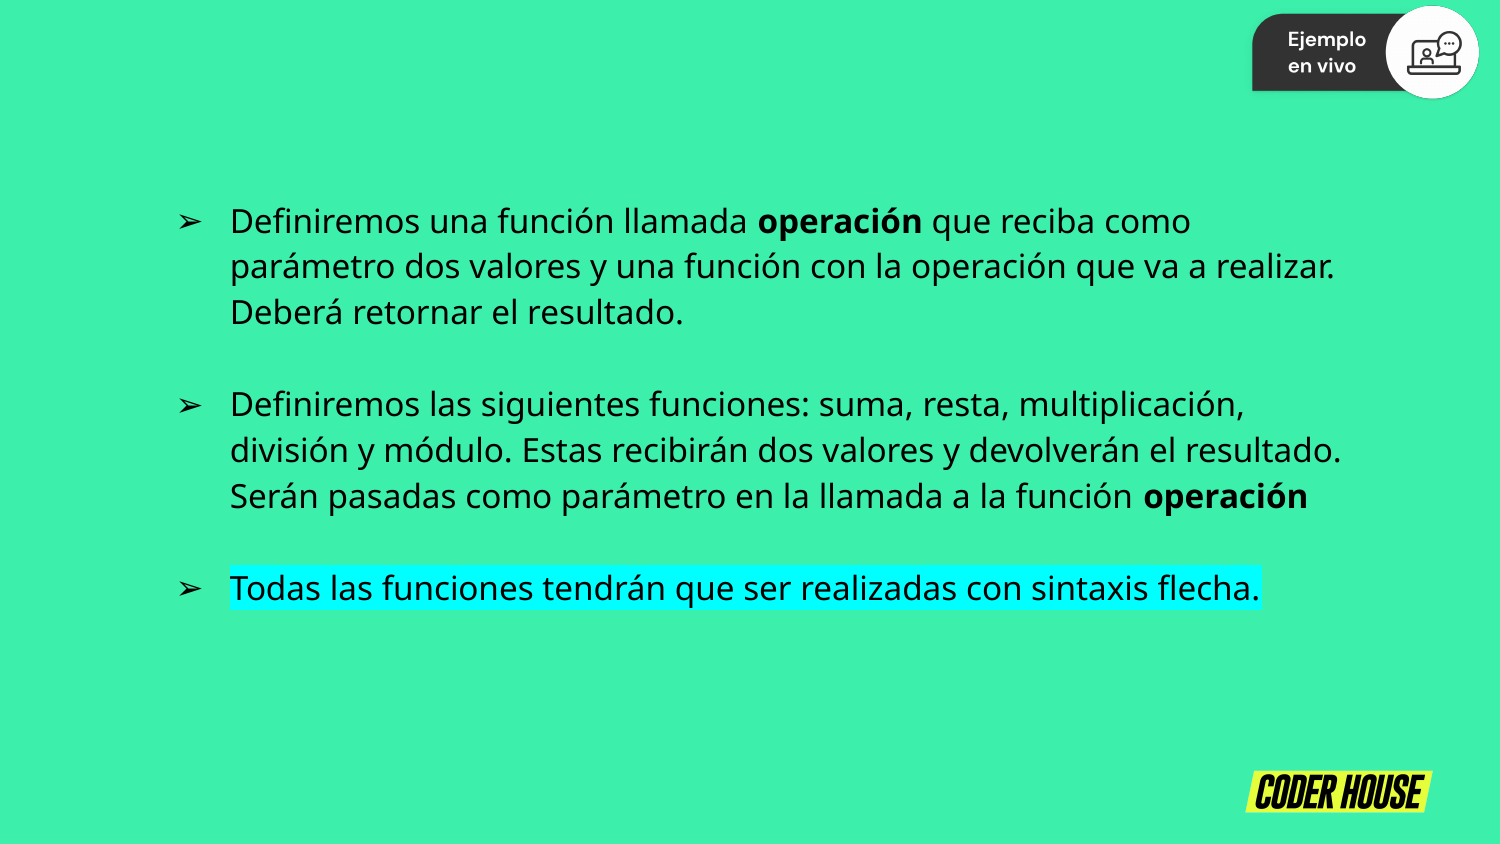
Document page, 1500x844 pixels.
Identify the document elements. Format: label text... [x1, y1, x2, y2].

text_box Definiremos una función llamada operación que reciba como parámetro dos valores y una función con la operación que va a realizar. Deberá retornar el resultado. Definiremos las siguientes funciones: suma, resta, multiplicación, división y módulo. Estas recibirán dos valores y devolverán el resultado. Serán pasadas como parámetro en la llamada a la función operación Todas las funciones tendrán que ser realizadas con sintaxis flecha. [139, 178, 1360, 665]
picture [1241, 764, 1437, 819]
picture [1231, 0, 1500, 106]
